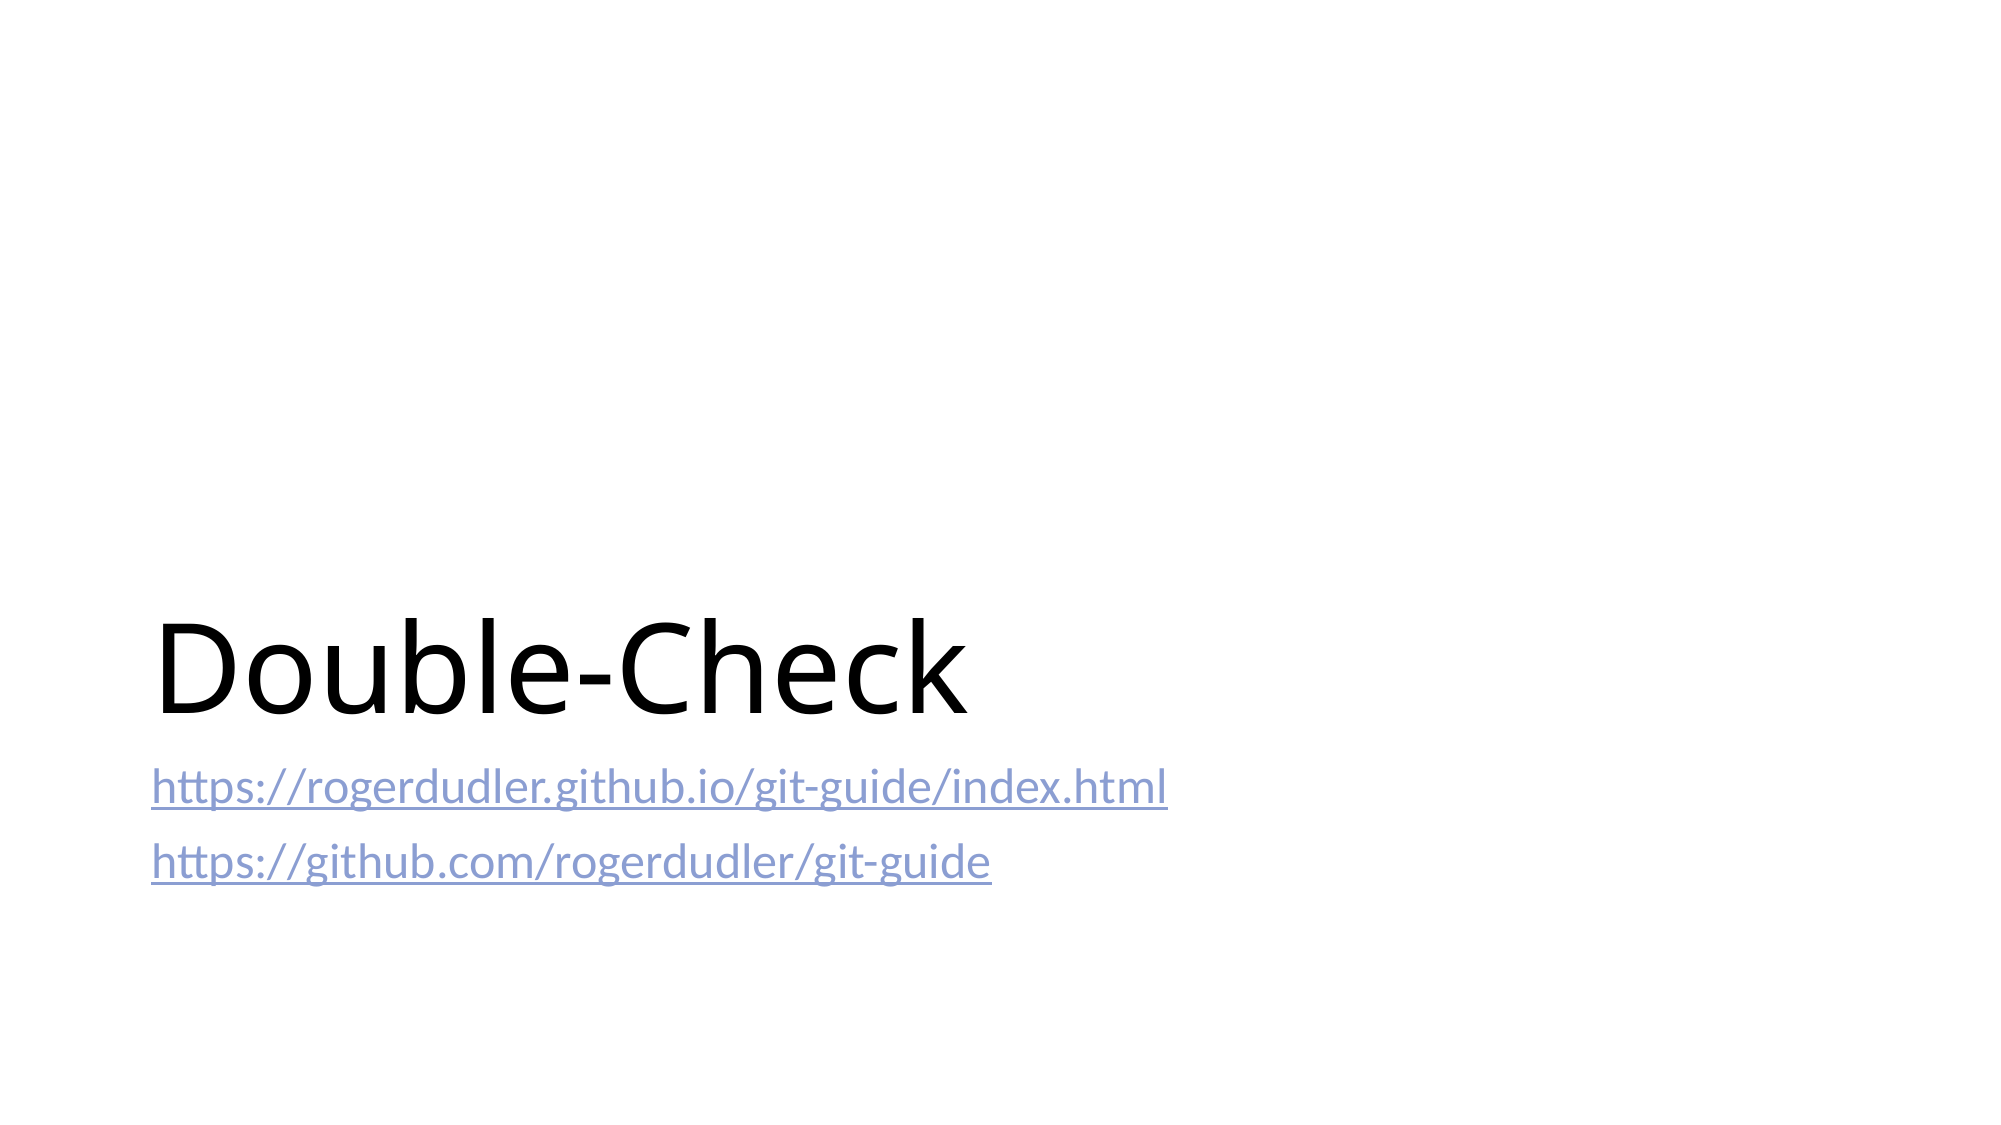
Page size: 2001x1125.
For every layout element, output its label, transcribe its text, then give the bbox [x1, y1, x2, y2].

title Double-Check [136, 280, 1862, 749]
list https://rogerdudler.github.io/git-guide/index.html https://github.com/rogerdudler/git-guide [136, 752, 1862, 999]
